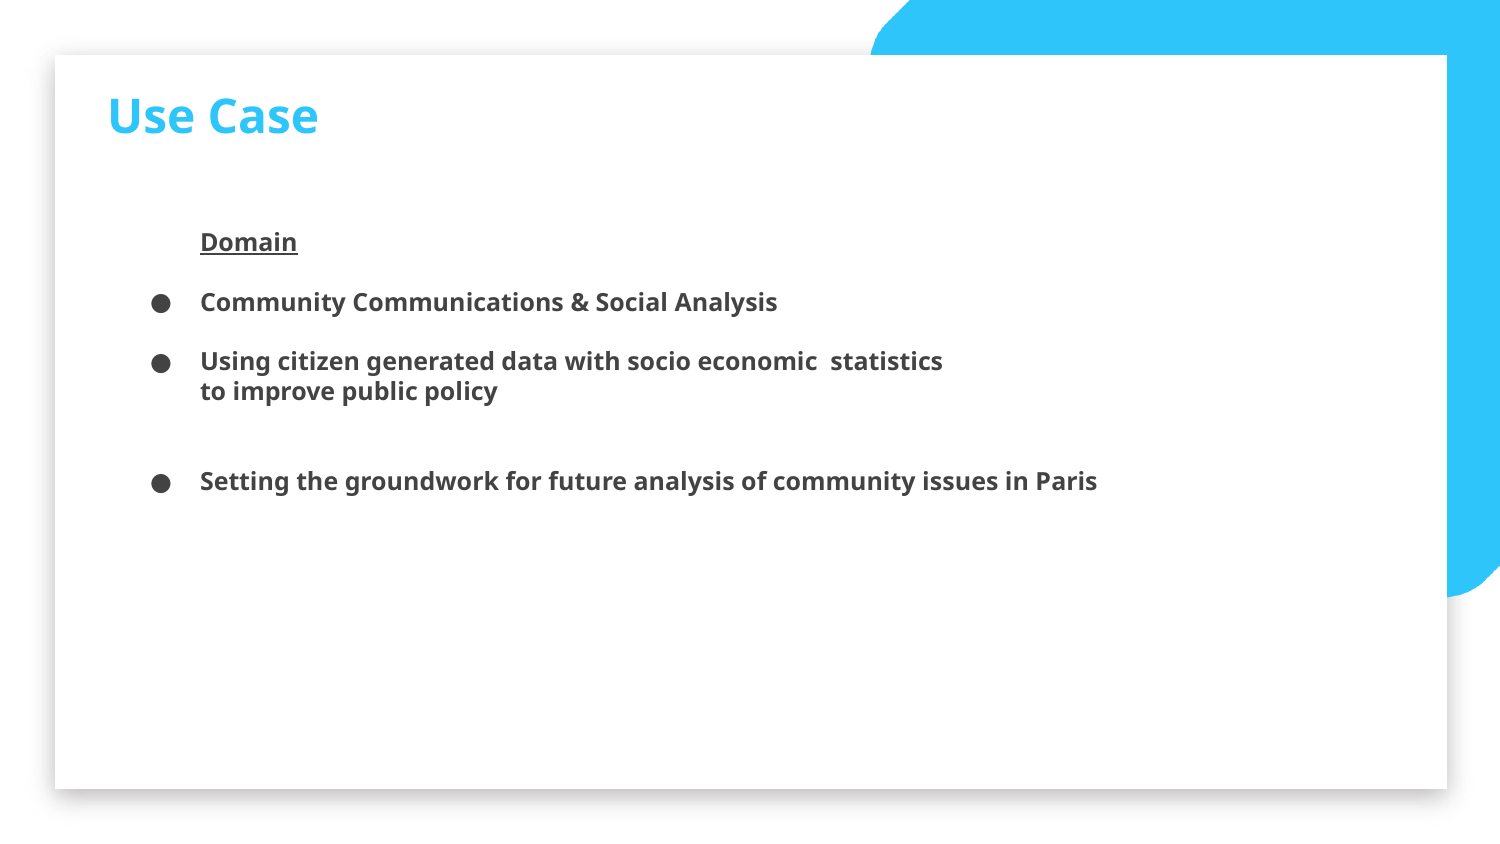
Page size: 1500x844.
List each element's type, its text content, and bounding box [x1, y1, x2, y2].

text_box Domain Community Communications & Social Analysis Using citizen generated data with socio economic statistics to improve public policy Setting the groundwork for future analysis of community issues in Paris [110, 151, 1356, 701]
picture [0, 0, 1500, 844]
text_box Use Case [92, 70, 893, 152]
